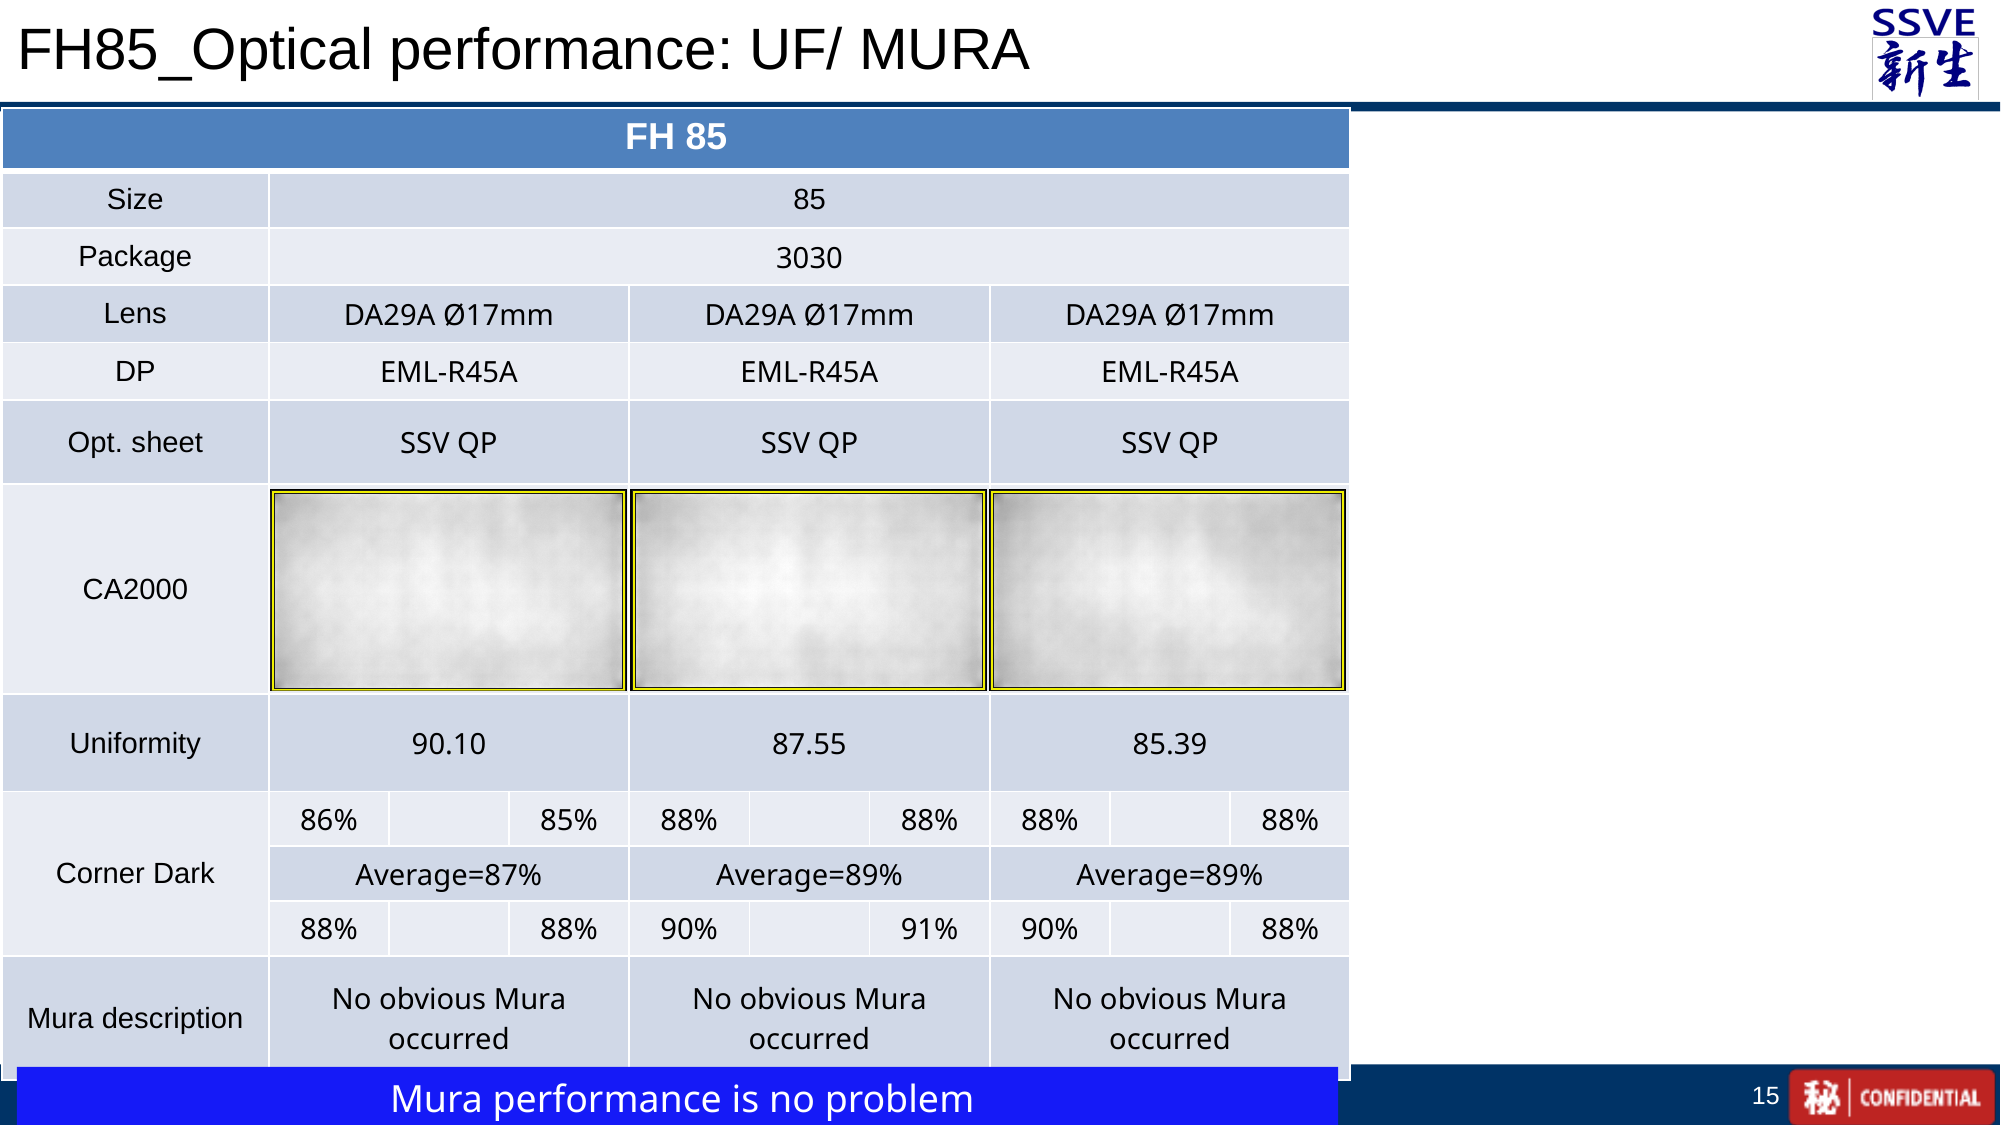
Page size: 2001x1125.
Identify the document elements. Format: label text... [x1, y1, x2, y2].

table_cell 91% [870, 902, 989, 955]
table_cell Size [3, 174, 268, 227]
table_cell DA29A Ø17mm [991, 286, 1349, 342]
table_cell No obvious Mura occurred [991, 957, 1349, 1079]
table_cell CA2000 [3, 485, 268, 693]
table_cell Average=89% [630, 847, 989, 900]
table_cell EML-R45A [991, 343, 1349, 399]
table_cell 88% [270, 902, 388, 955]
table_cell 90.10 [270, 695, 628, 791]
table_cell SSV QP [991, 401, 1349, 483]
table_cell 90% [991, 902, 1109, 955]
table_cell No obvious Mura occurred [630, 957, 989, 1066]
table_cell [630, 485, 989, 693]
table_cell Package [3, 229, 268, 284]
table_cell 88% [510, 902, 628, 955]
table_cell 3030 [270, 229, 1349, 284]
picture [989, 489, 1346, 691]
picture [629, 489, 987, 691]
table_cell Corner Dark [3, 792, 268, 955]
text_box Mura performance is no problem [16, 1066, 1339, 1125]
table_cell 85 [270, 174, 1349, 227]
table_cell [270, 485, 628, 693]
title FH85_Optical performance: UF/ MURA [2, 2, 1728, 100]
picture [1795, 1064, 2000, 1125]
table_cell [390, 792, 508, 845]
table_cell Uniformity [3, 695, 268, 791]
table_cell 88% [1231, 792, 1349, 845]
table_cell [1111, 792, 1229, 845]
table_cell 88% [870, 792, 989, 845]
table_cell DA29A Ø17mm [270, 286, 628, 342]
table_cell Mura description [3, 957, 268, 1079]
table_cell 90% [630, 902, 749, 955]
table_cell [1111, 902, 1229, 955]
table_cell SSV QP [270, 401, 628, 483]
table_cell 85% [510, 792, 628, 845]
table_cell No obvious Mura occurred [270, 957, 628, 1066]
table_cell EML-R45A [270, 343, 628, 399]
table_cell 87.55 [630, 695, 989, 791]
table_cell Opt. sheet [3, 401, 268, 483]
table_cell SSV QP [630, 401, 989, 483]
table_header FH 85 [3, 109, 1349, 168]
table_cell [750, 902, 869, 955]
table_cell 88% [1231, 902, 1349, 955]
table_cell [390, 902, 508, 955]
picture [1870, 2, 1982, 100]
table_cell 88% [991, 792, 1109, 845]
table_cell DP [3, 343, 268, 399]
slide_number 15 [1344, 1064, 1795, 1125]
table_cell 86% [270, 792, 388, 845]
table_cell 88% [630, 792, 749, 845]
picture [270, 489, 627, 691]
table_cell [750, 792, 869, 845]
table_cell Lens [3, 286, 268, 342]
table_cell DA29A Ø17mm [630, 286, 989, 342]
table_cell 85.39 [991, 695, 1349, 791]
table_cell [991, 485, 1349, 693]
table_cell EML-R45A [630, 343, 989, 399]
table_cell Average=87% [270, 847, 628, 900]
table_cell Average=89% [991, 847, 1349, 900]
